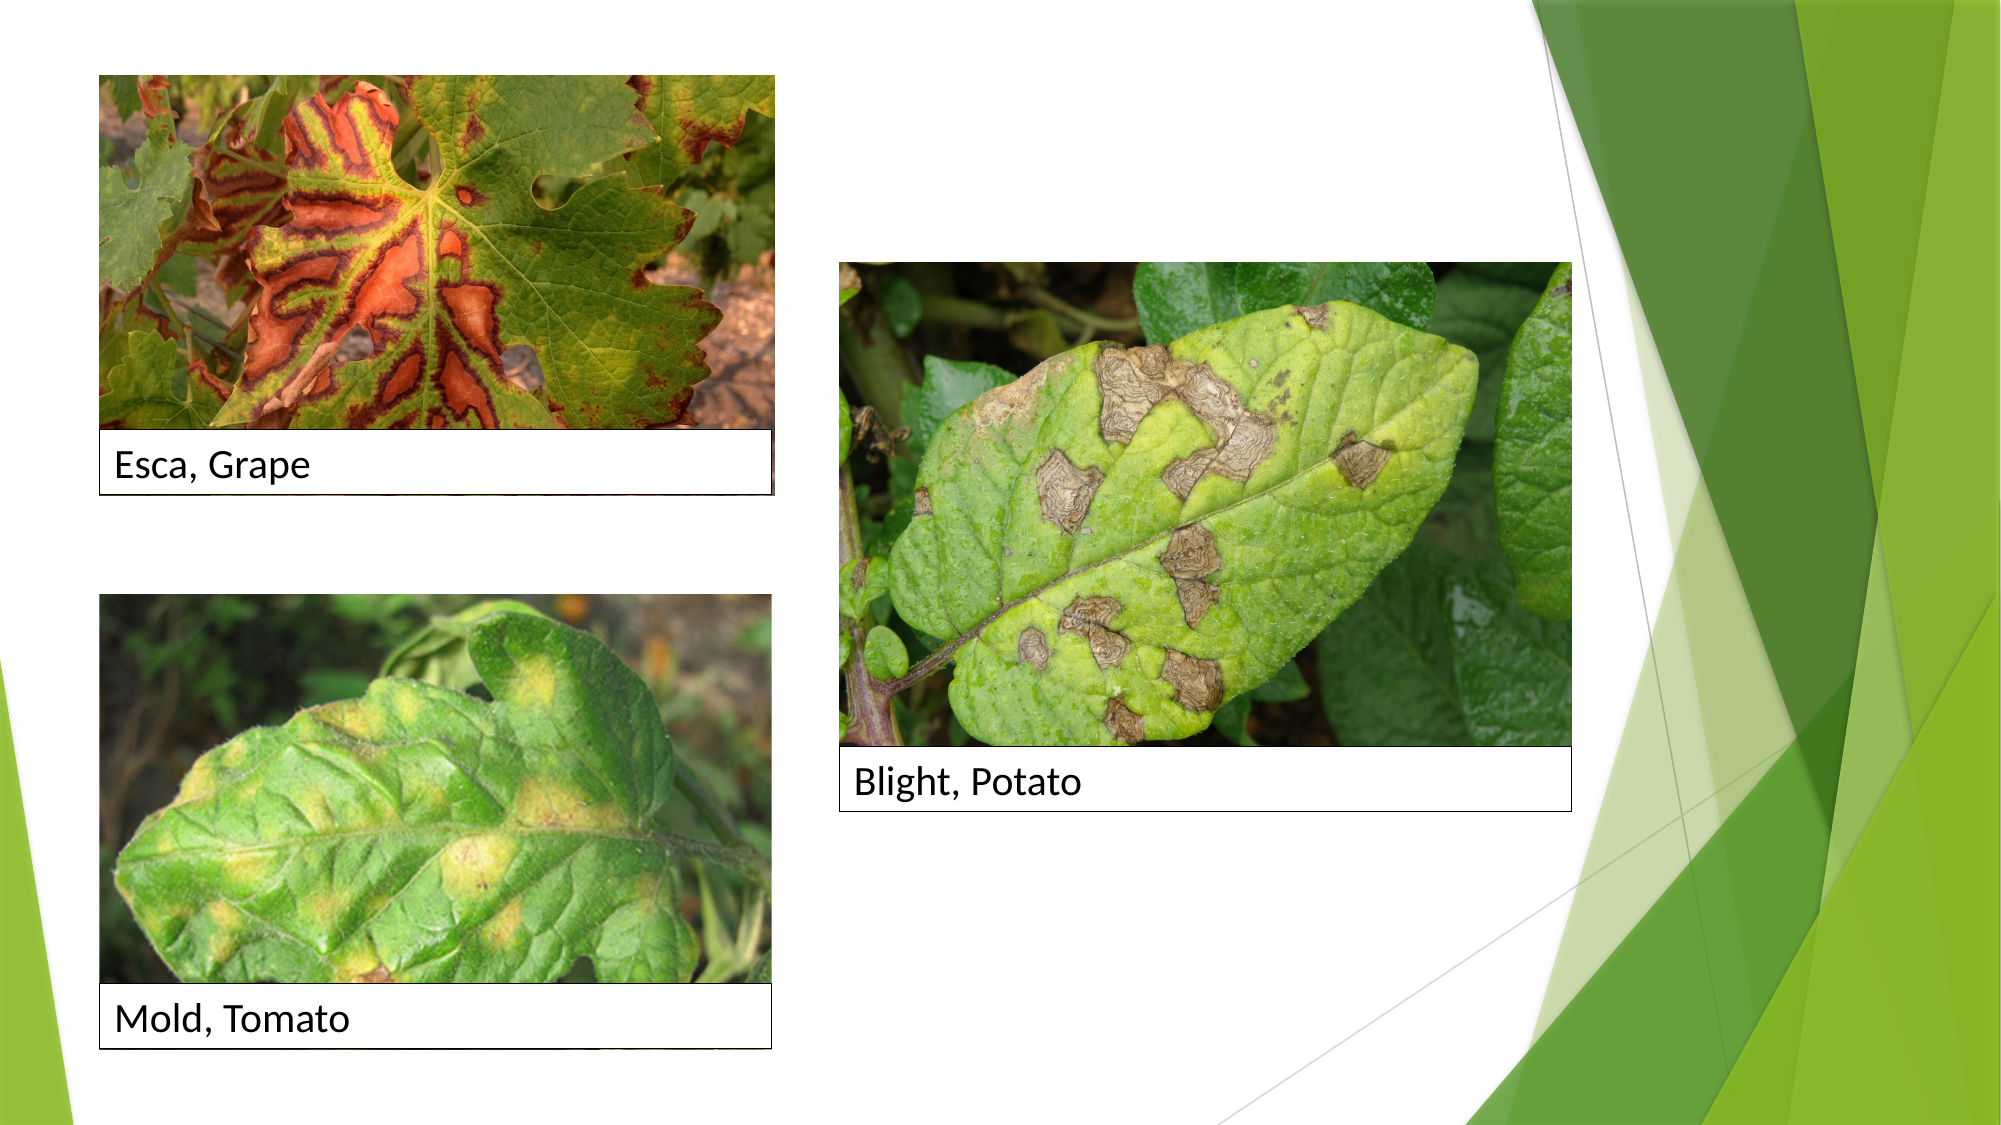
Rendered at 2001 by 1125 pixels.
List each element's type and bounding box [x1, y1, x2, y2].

picture [98, 594, 773, 1050]
picture [838, 262, 1572, 813]
list [98, 75, 775, 496]
